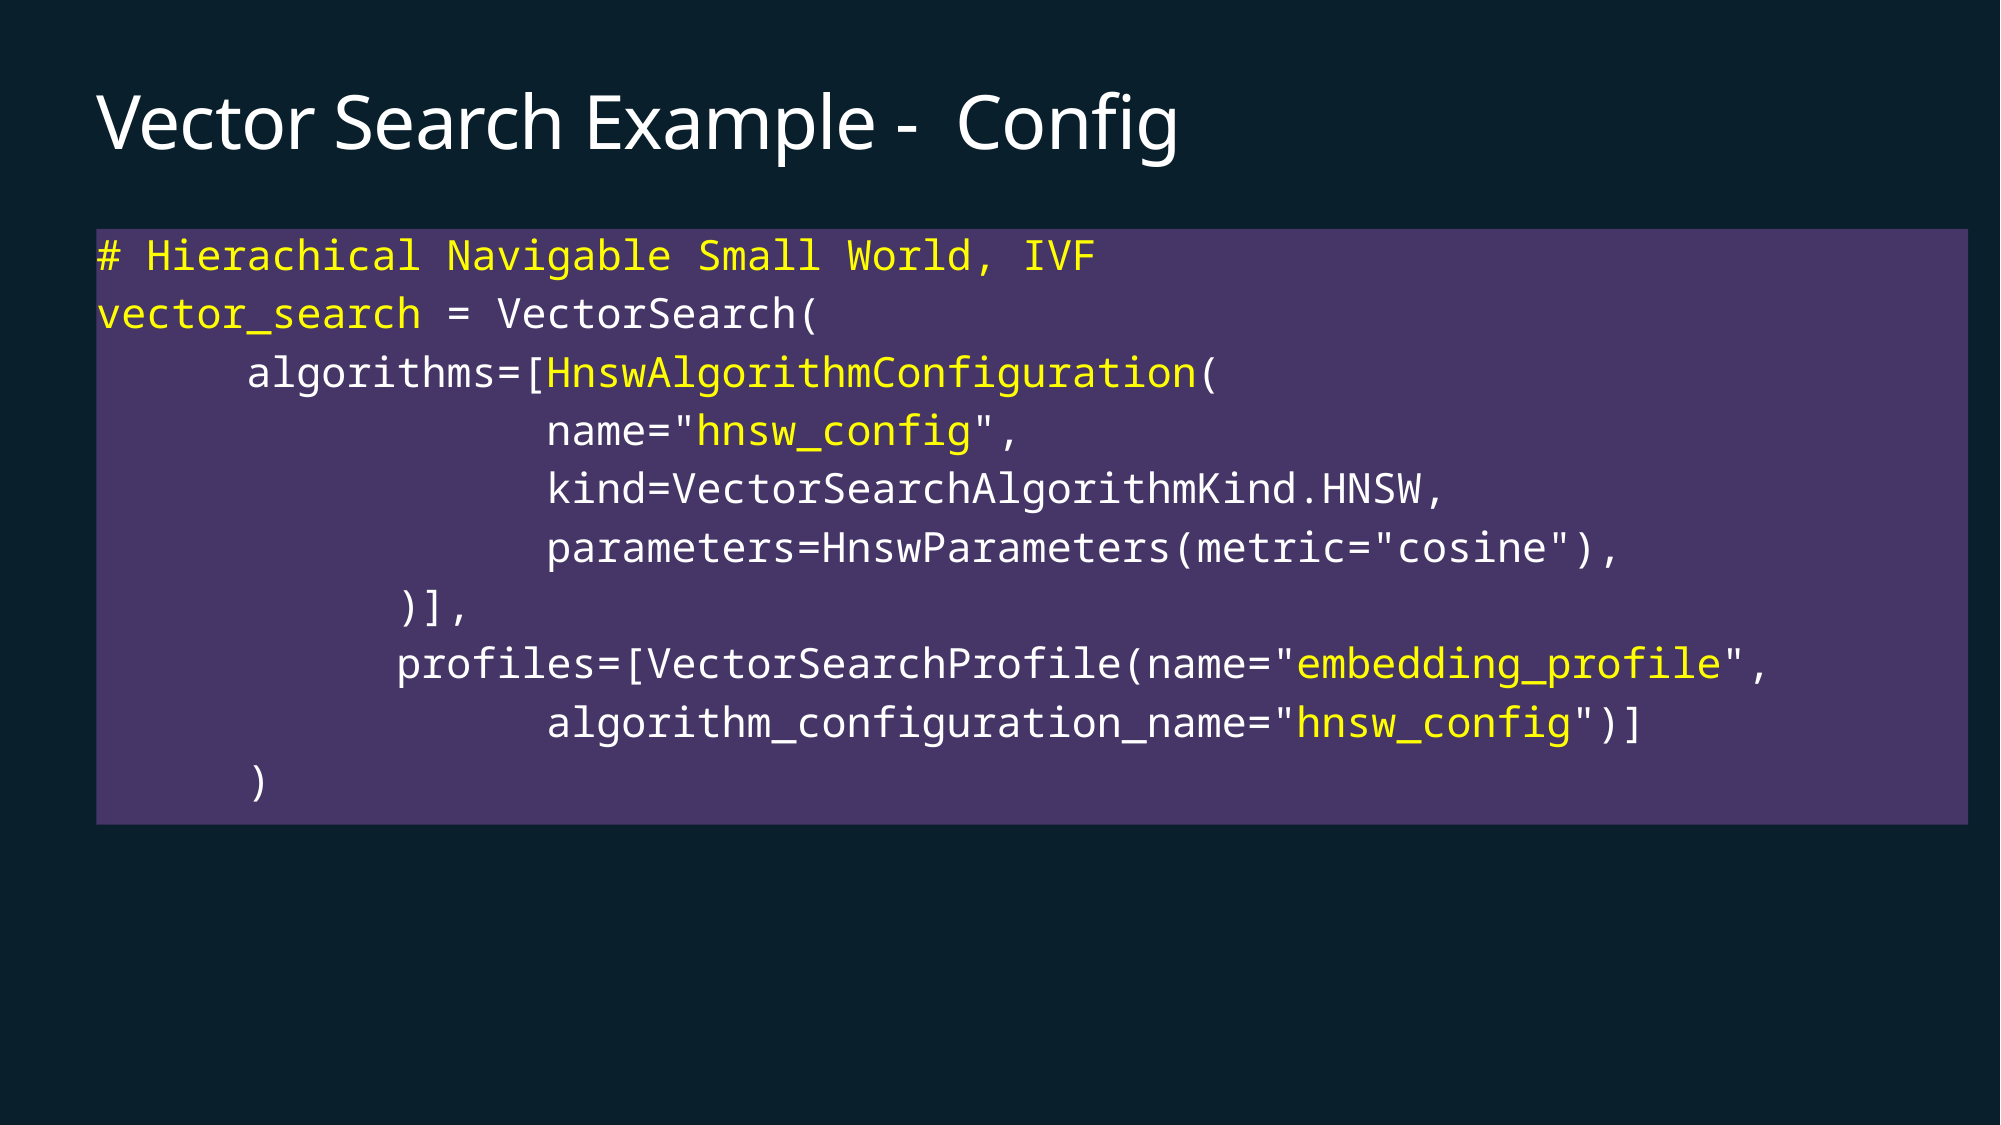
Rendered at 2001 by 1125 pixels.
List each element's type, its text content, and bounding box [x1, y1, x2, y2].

title Vector Search Example - Config [96, 75, 1904, 166]
list # Hierachical Navigable Small World, IVF vector_search = VectorSearch( algorithms=[HnswAlgorithmConfiguration( name="hnsw_config", kind=VectorSearchAlgorithmKind.HNSW, parameters=HnswParameters(metric="cosine"), )], profiles=[VectorSearchProfile(name="embedding_profile", algorithm_configuration_name="hnsw_config")] ) [96, 228, 1969, 825]
